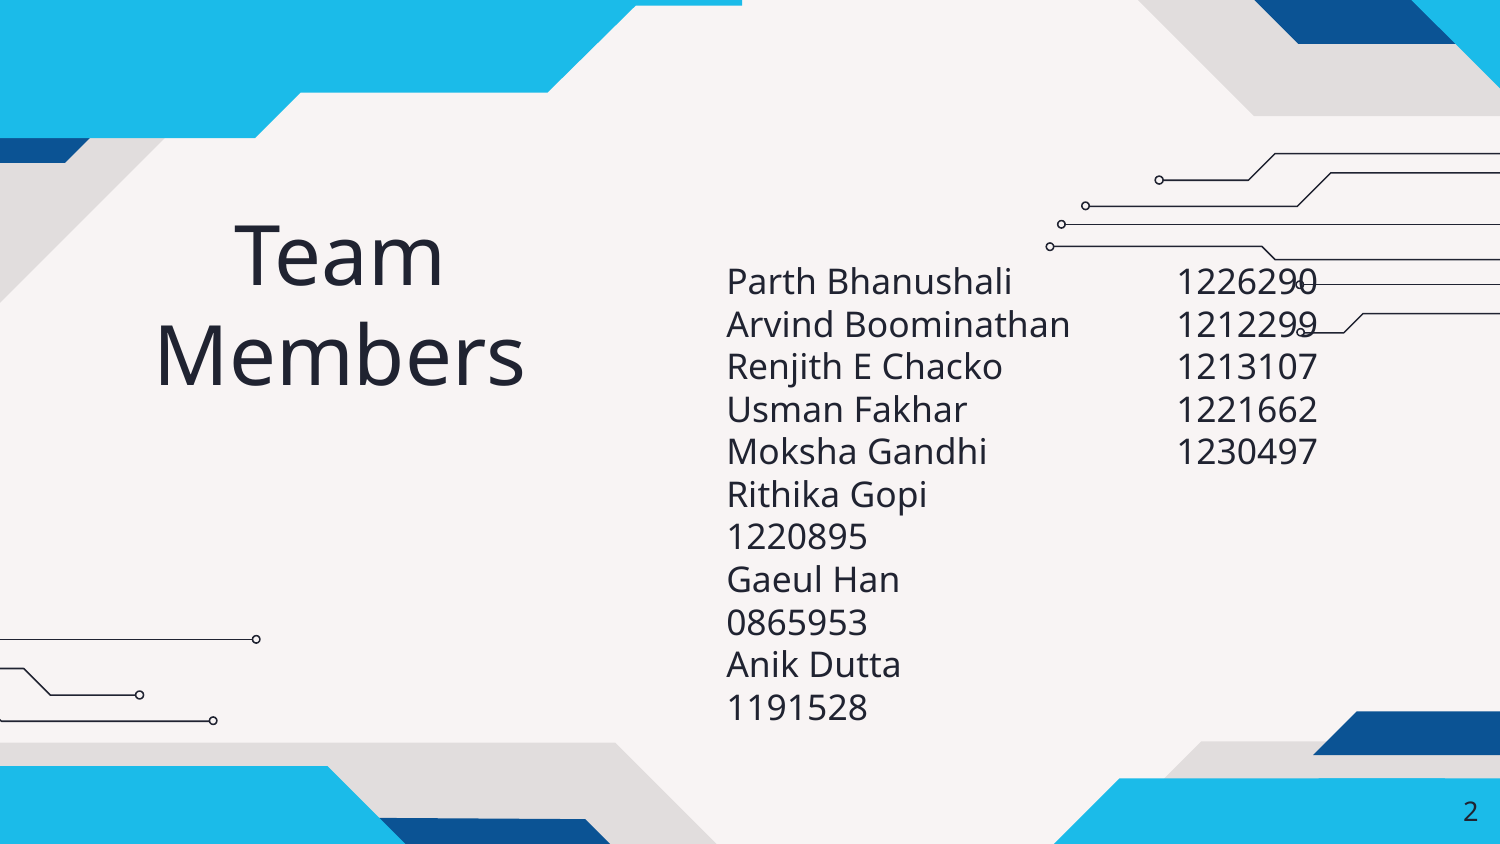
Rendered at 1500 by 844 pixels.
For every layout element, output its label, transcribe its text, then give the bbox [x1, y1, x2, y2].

title Team Members [25, 232, 655, 372]
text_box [1045, 153, 1500, 337]
slide_number ‹#› [1403, 779, 1494, 844]
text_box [0, 635, 261, 725]
subtitle Parth Bhanushali 1226290 Arvind Boominathan 1212299 Renjith E Chacko 1213107 Usman Fakhar 1221662 Moksha Gandhi 1230497 Rithika Gopi 1220895 Gaeul Han 0865953 Anik Dutta 1191528 [711, 291, 1418, 738]
